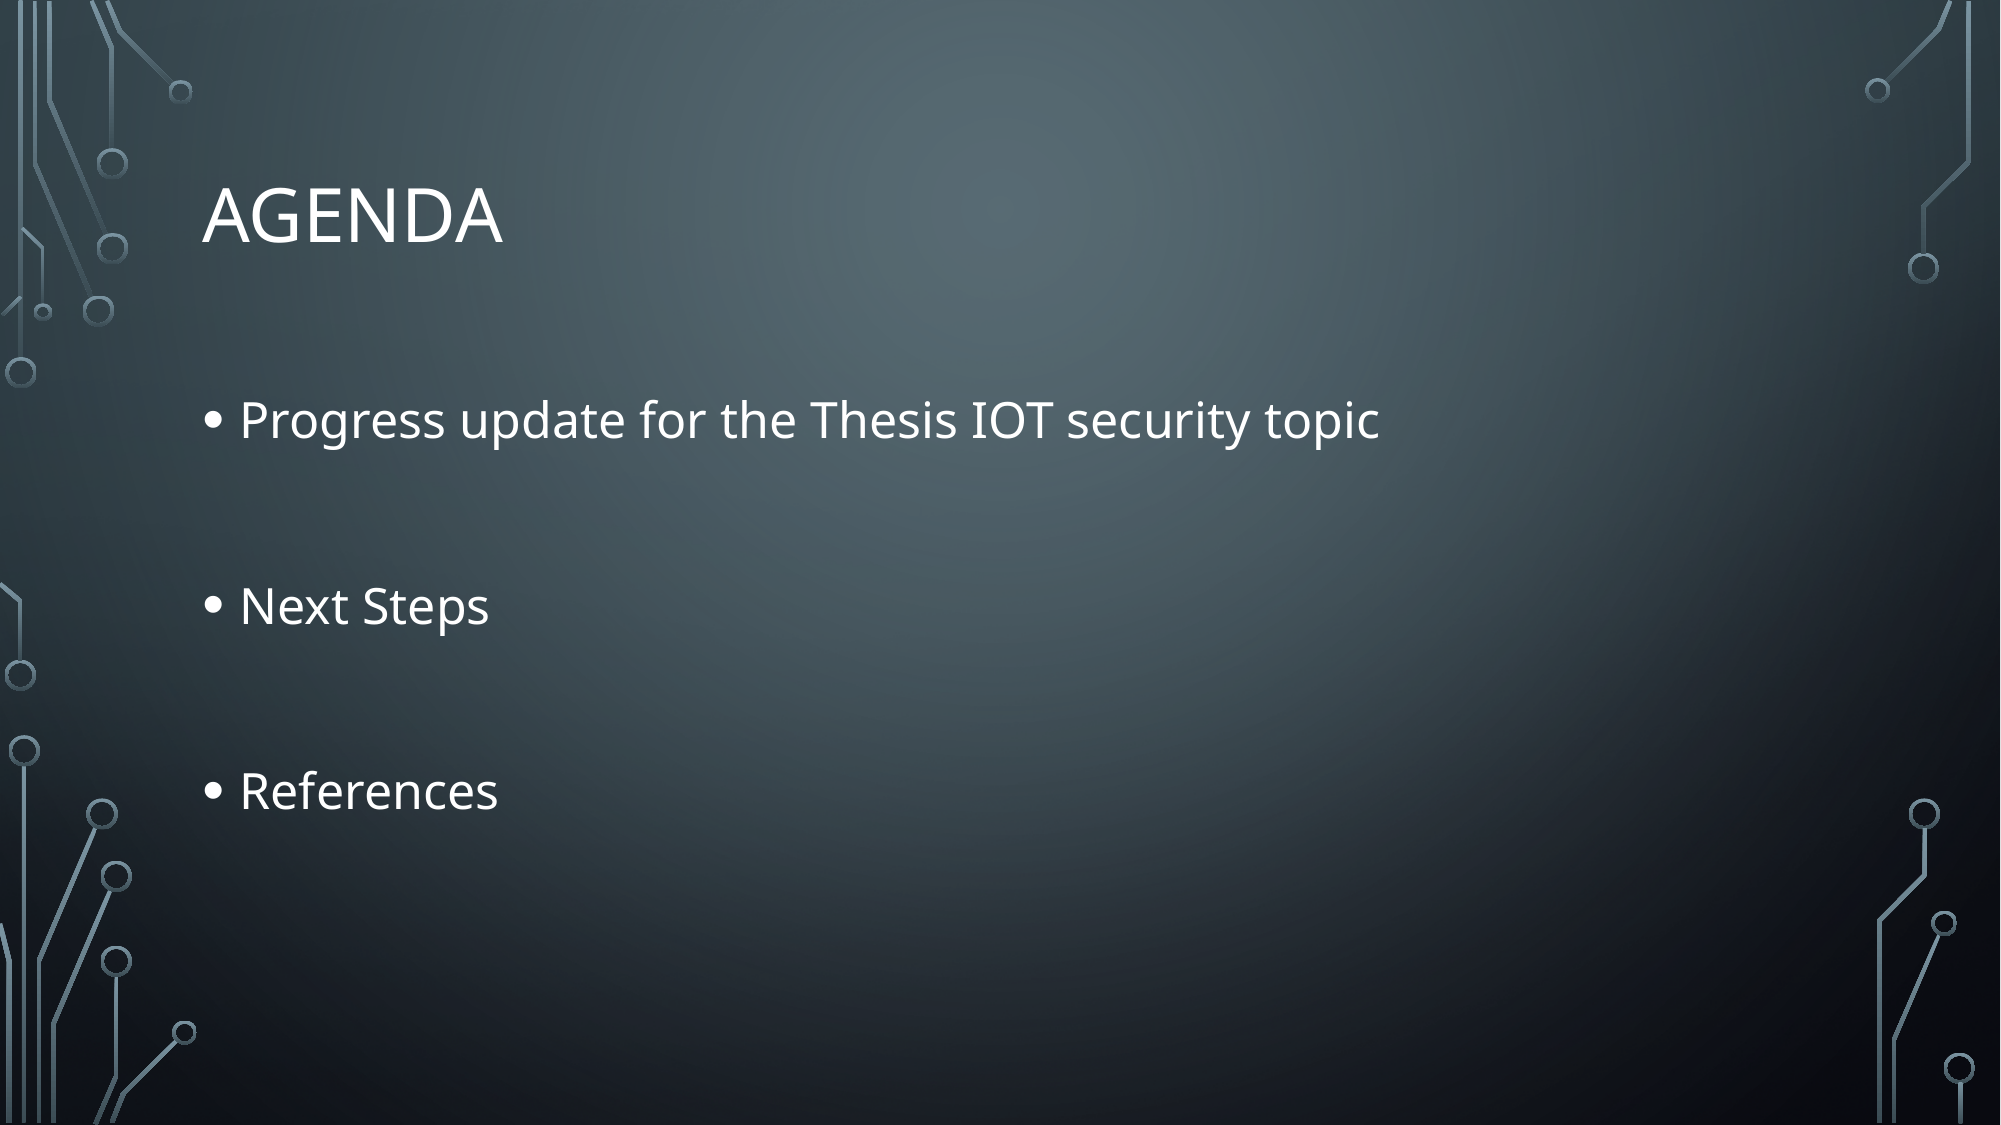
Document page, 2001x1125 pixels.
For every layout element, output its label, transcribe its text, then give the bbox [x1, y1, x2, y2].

title Agenda [187, 96, 1813, 340]
list Progress update for the Thesis IOT security topic Next Steps References [187, 369, 1813, 950]
